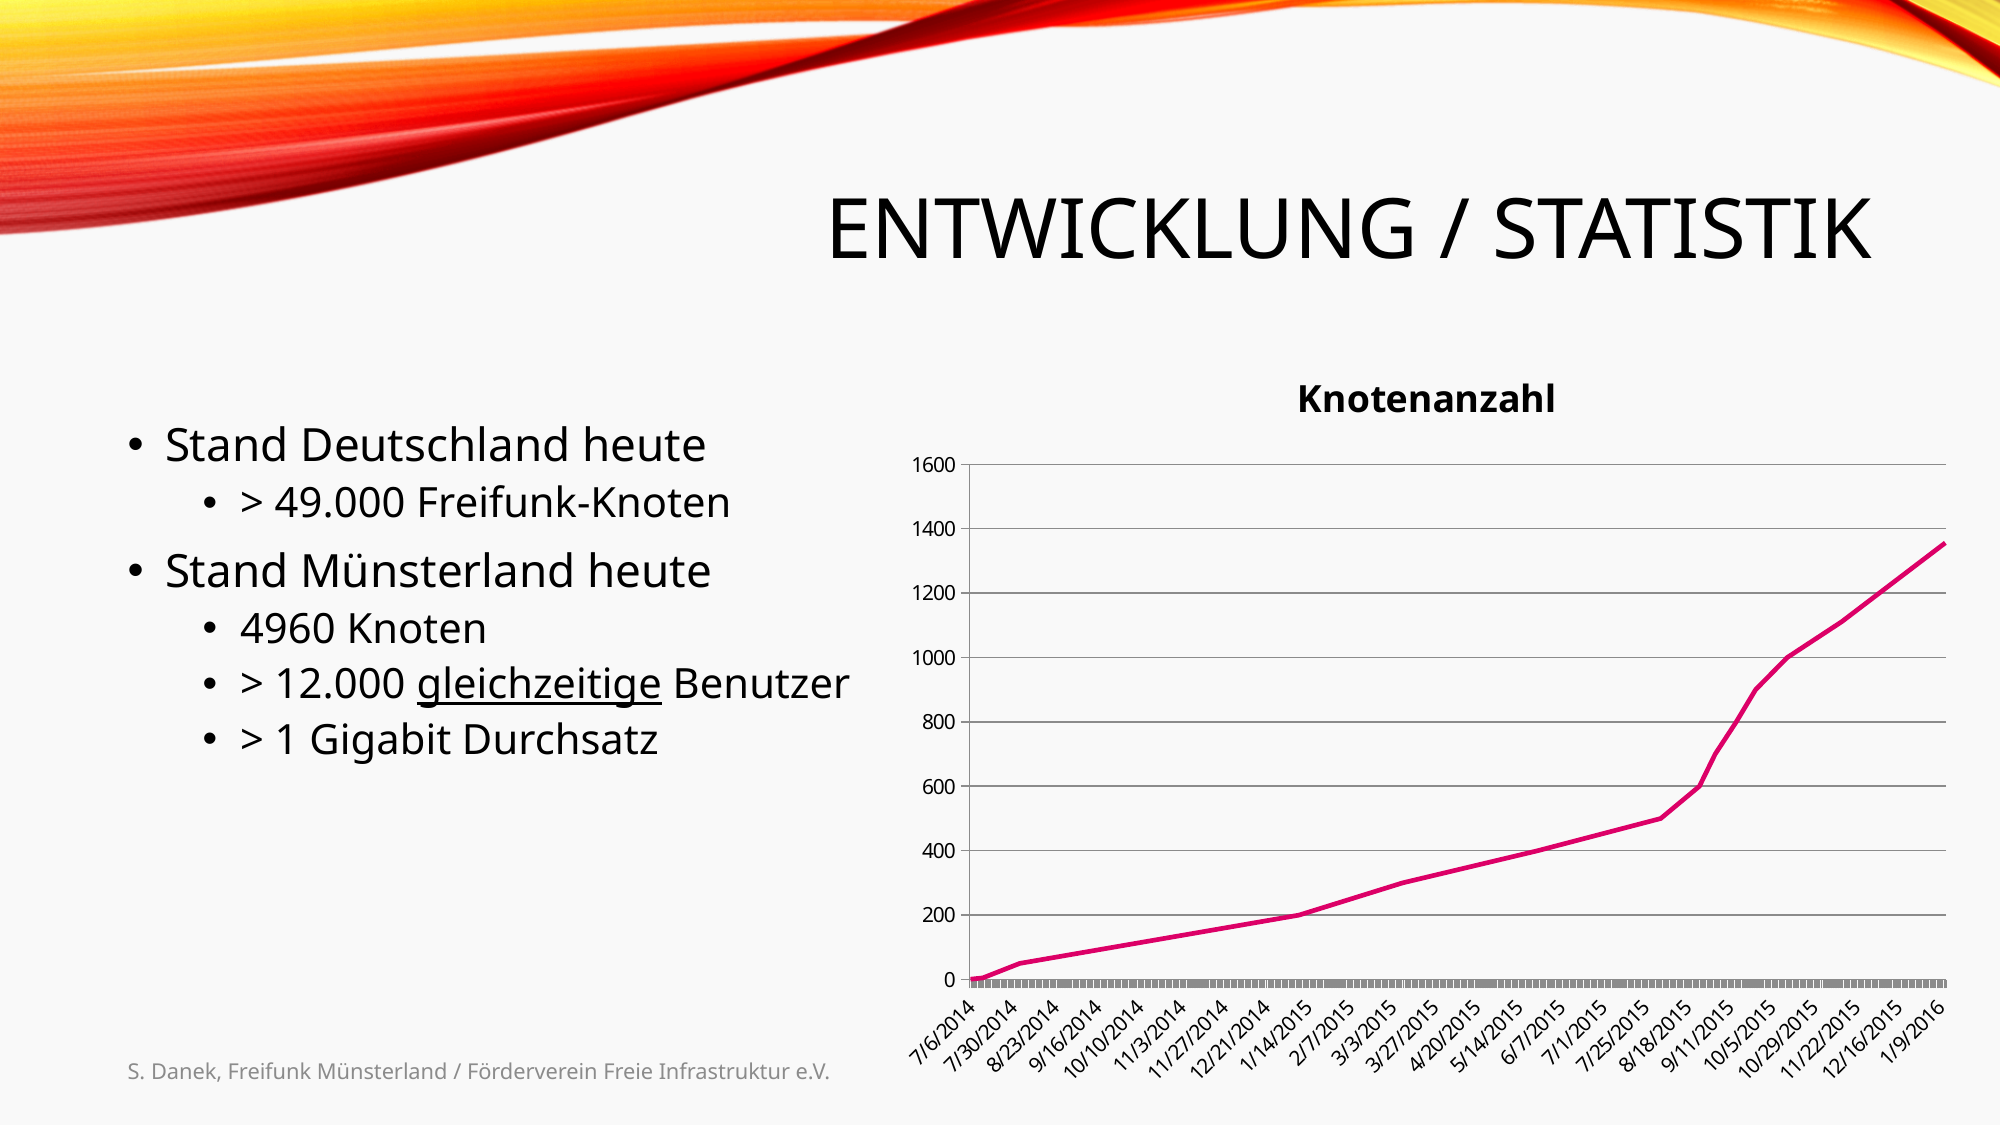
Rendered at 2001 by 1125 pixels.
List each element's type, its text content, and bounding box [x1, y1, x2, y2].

picture [0, 0, 2000, 237]
footer S. Danek, Freifunk Münsterland / Förderverein Freie Infrastruktur e.V. [112, 1042, 880, 1103]
chart [880, 337, 1973, 1103]
title Entwicklung / Statistik [474, 125, 1888, 338]
list Stand Deutschland heute > 49.000 Freifunk-Knoten Stand Münsterland heute 4960 Knoten > 12.000 gleichzeitige Benutzer > 1 Gigabit Durchsatz [112, 338, 880, 1024]
